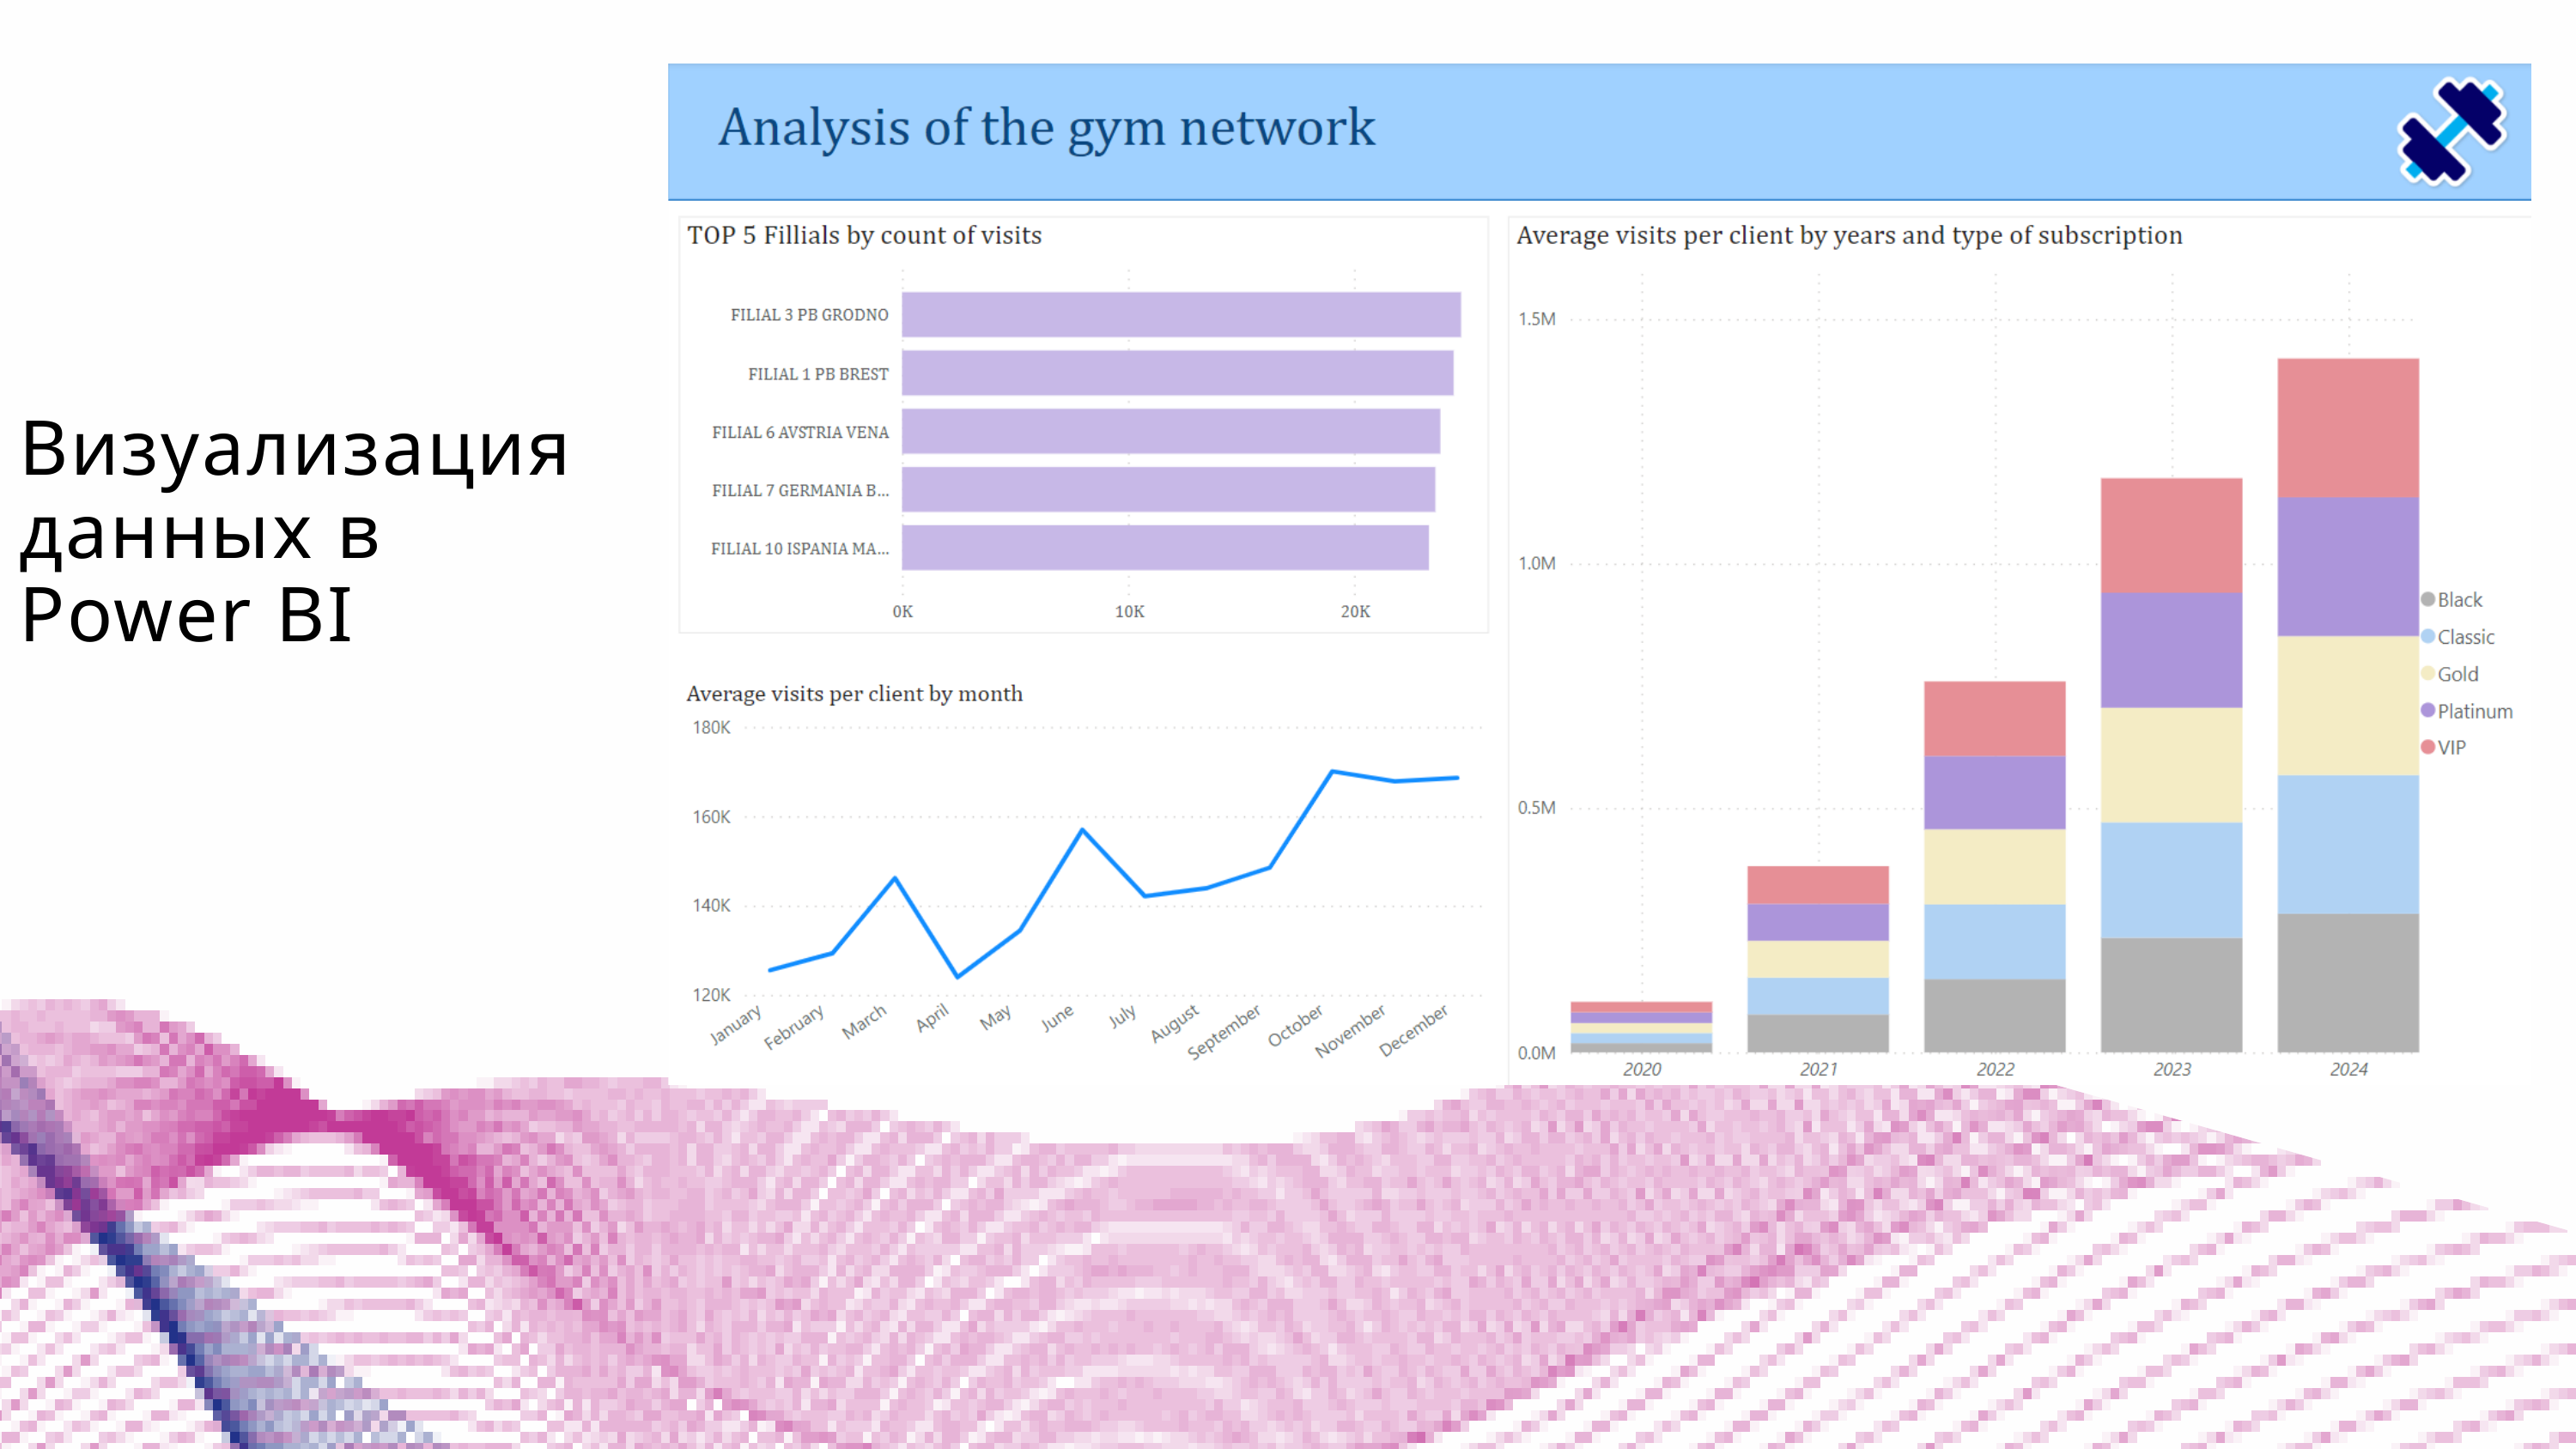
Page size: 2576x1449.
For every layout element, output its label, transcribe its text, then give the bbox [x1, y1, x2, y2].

text_box [0, 501, 2576, 1449]
text_box [668, 64, 2531, 1085]
text_box Визуализация данных в Power BI [19, 406, 689, 657]
